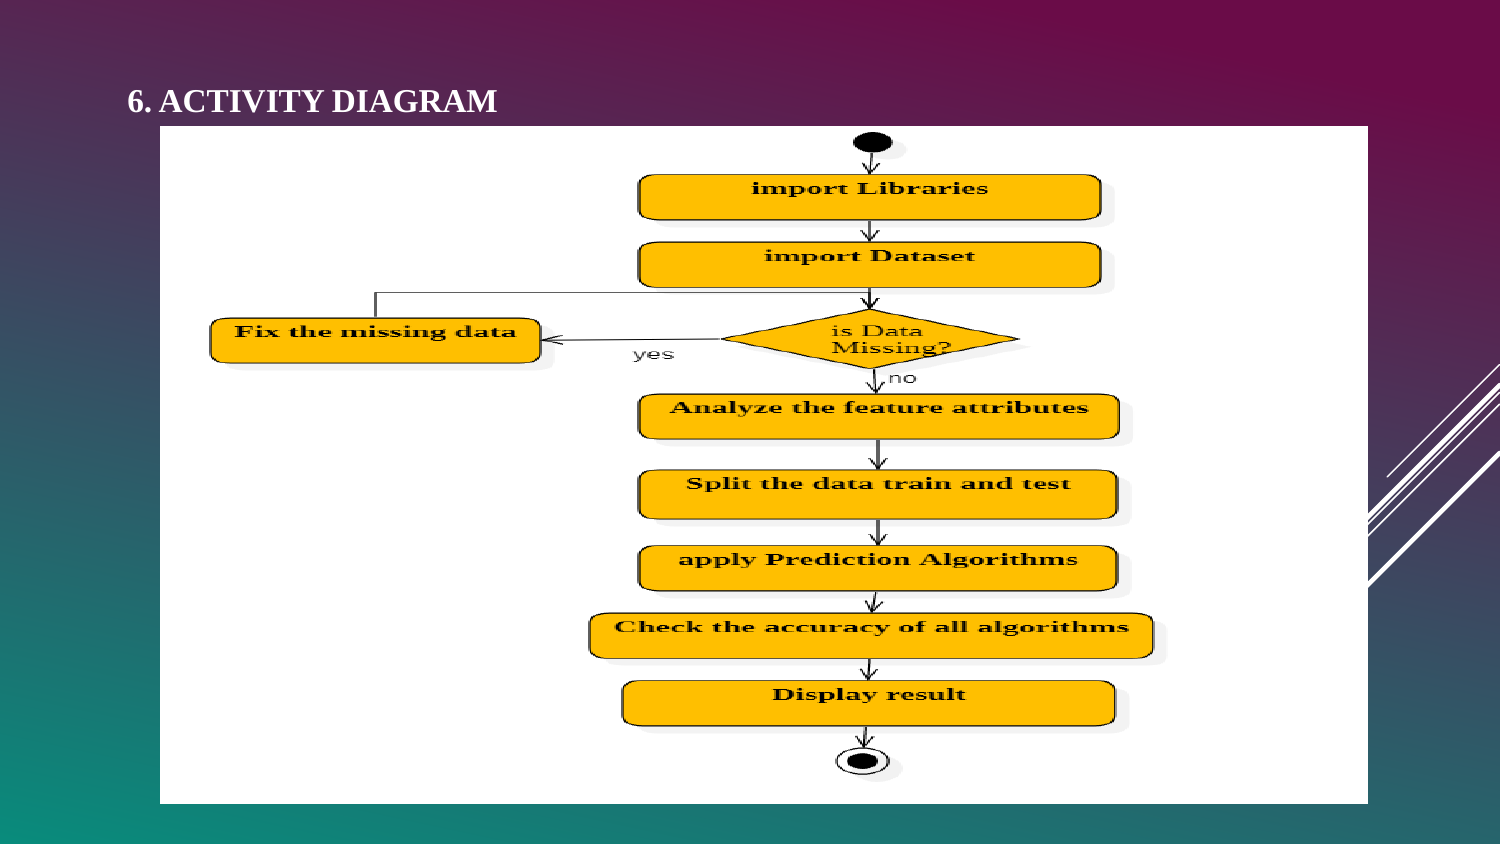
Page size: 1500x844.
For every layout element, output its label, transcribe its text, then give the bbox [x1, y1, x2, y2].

picture [159, 125, 1368, 804]
title 6. ACTIVITY DIAGRAM [87, 0, 1127, 199]
